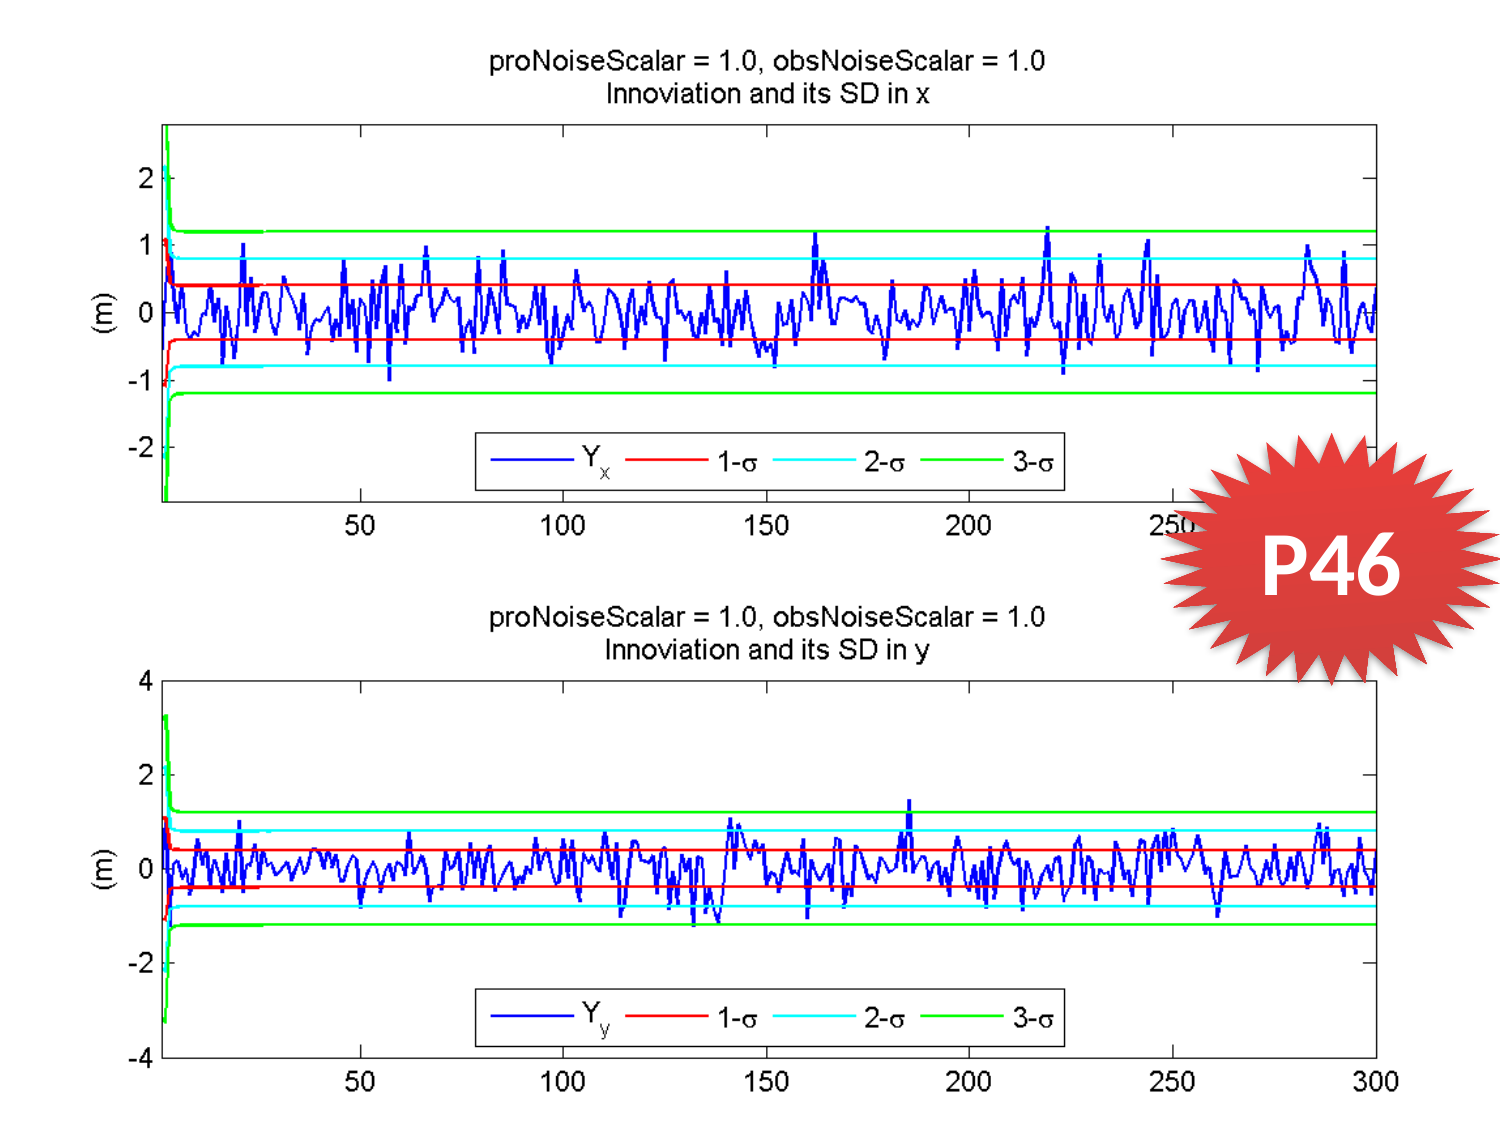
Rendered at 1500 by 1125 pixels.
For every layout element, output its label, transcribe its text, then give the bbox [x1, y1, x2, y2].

text_box P46 [1416, 453, 1427, 479]
text_box P46 [1416, 469, 1500, 649]
picture [78, 40, 1413, 1124]
text_box P46 [1416, 639, 1427, 665]
